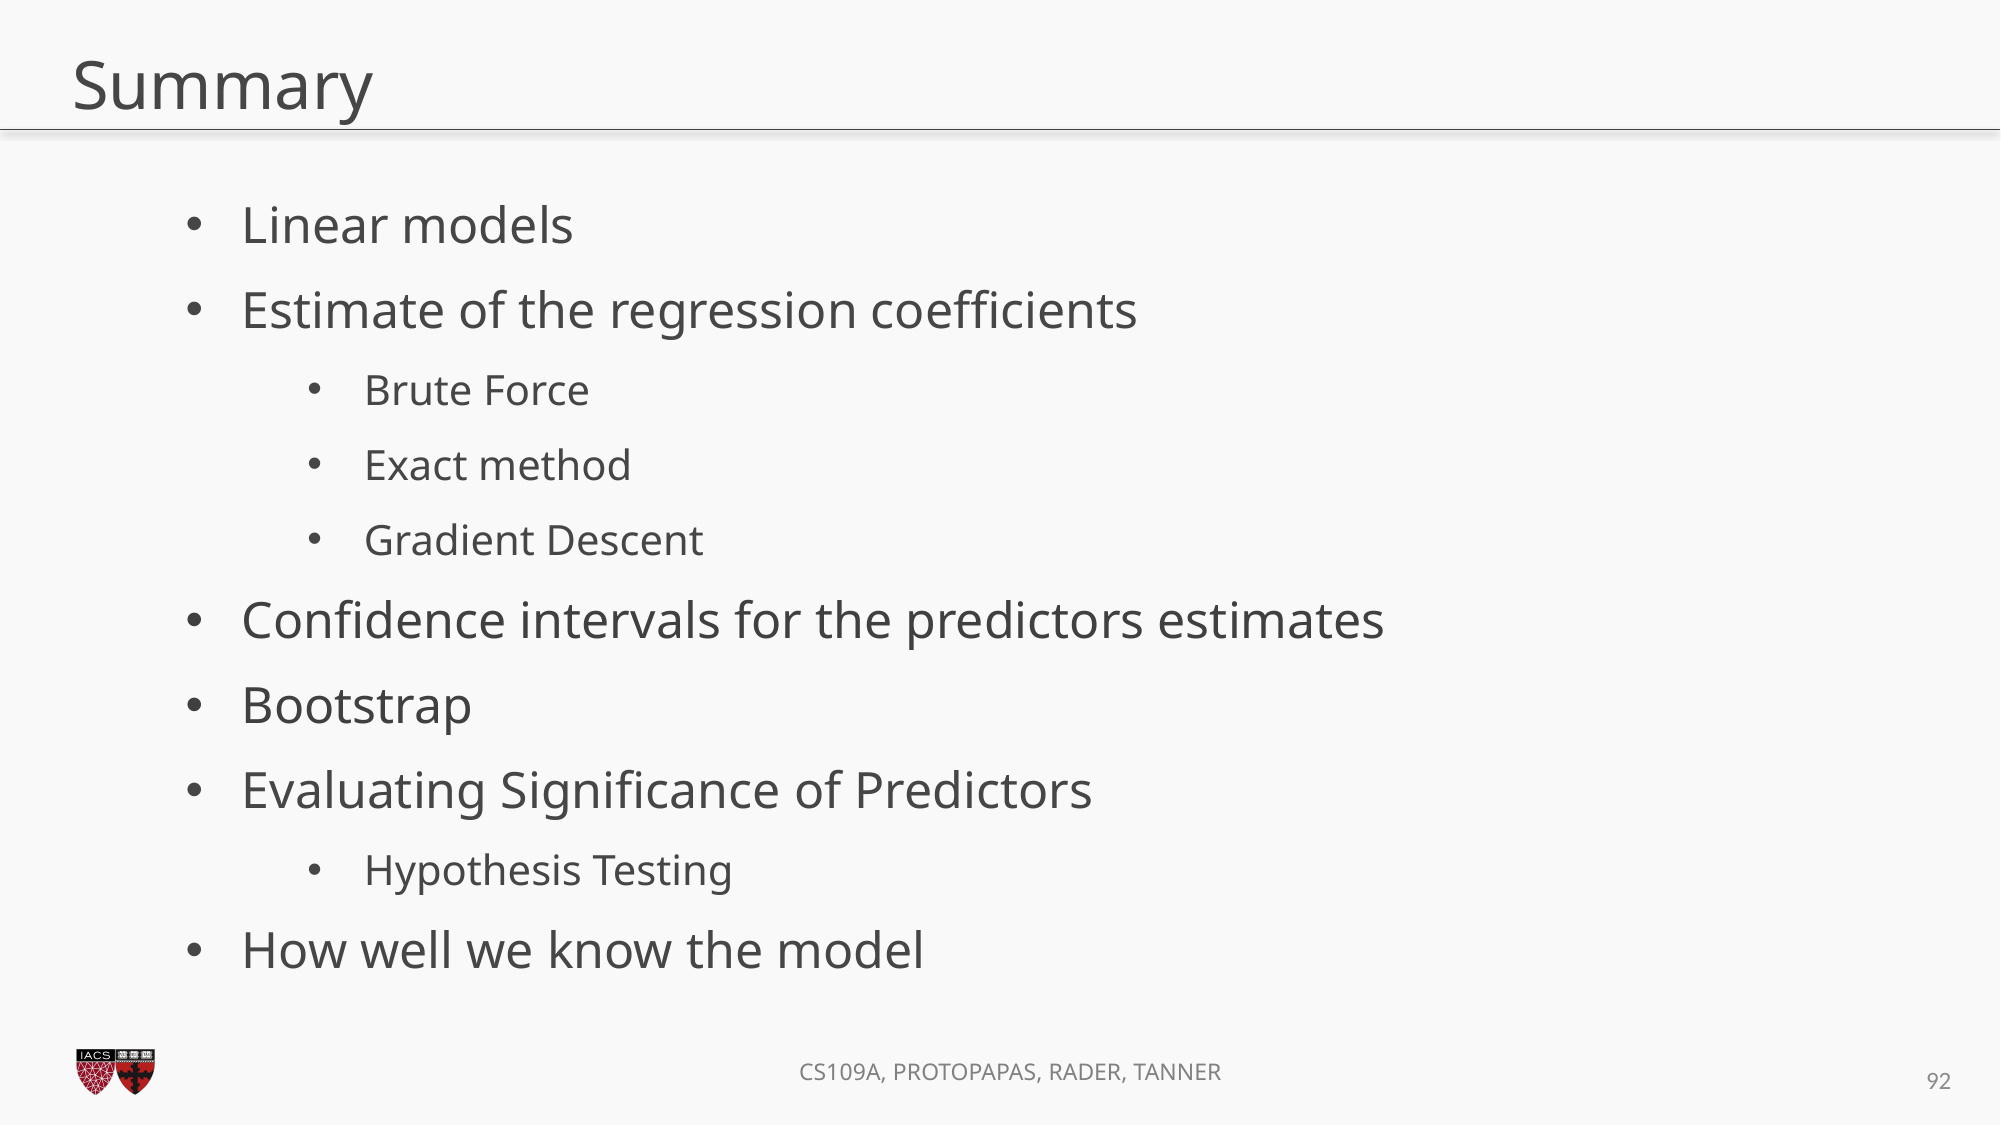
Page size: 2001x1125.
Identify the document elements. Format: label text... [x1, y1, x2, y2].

title Summary [57, 35, 1943, 162]
picture [75, 1049, 155, 1095]
slide_number 91 [1500, 1050, 1967, 1110]
